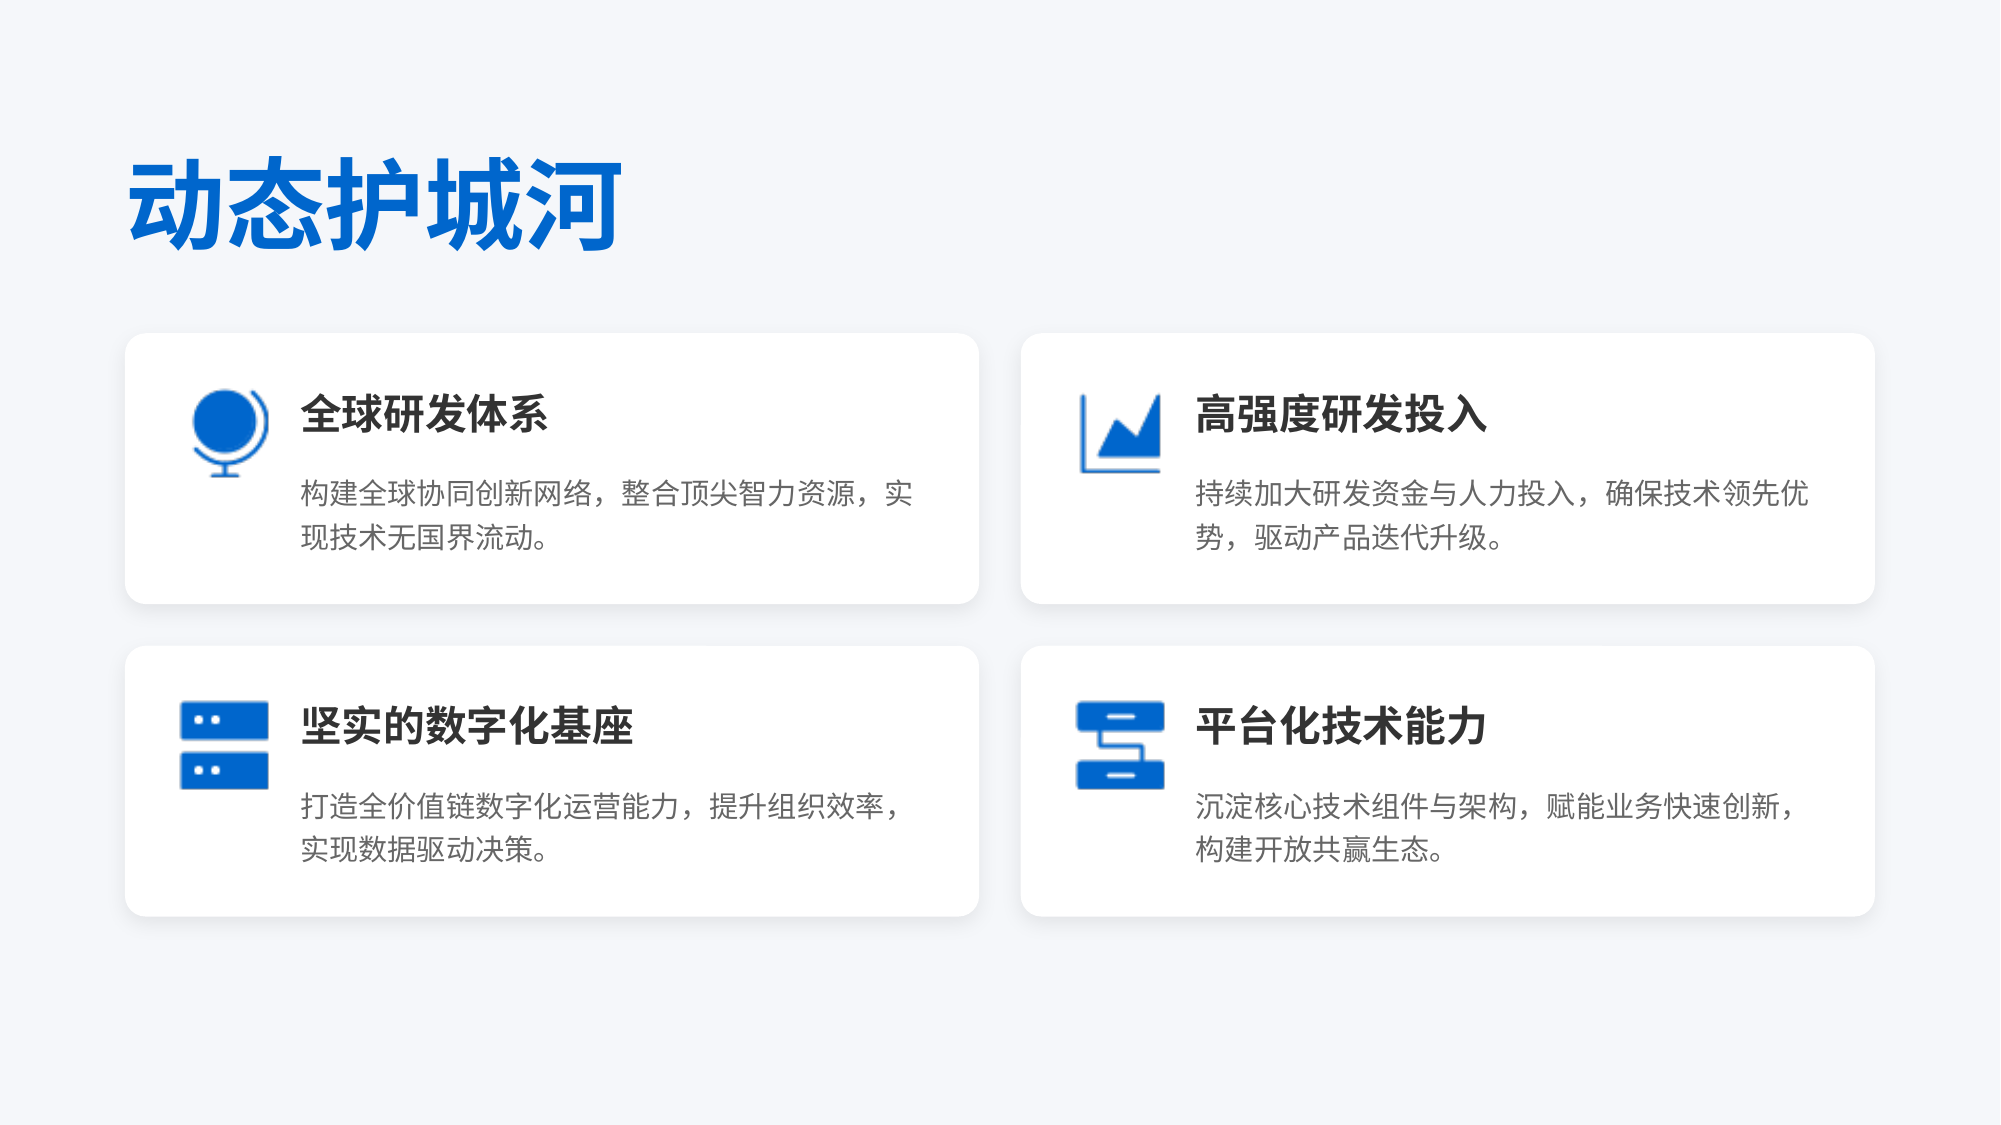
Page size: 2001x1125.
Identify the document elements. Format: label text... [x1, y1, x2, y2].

text_box 持续加大研发资金与人力投入，确保技术领先优势，驱动产品迭代升级。 [1195, 447, 1821, 573]
text_box 坚实的数字化基座 [300, 687, 925, 750]
text_box [1020, 645, 1875, 917]
picture [1070, 695, 1172, 797]
text_box 高强度研发投入 [1195, 374, 1821, 438]
text_box 沉淀核心技术组件与架构，赋能业务快速创新，构建开放共赢生态。 [1195, 760, 1821, 886]
picture [1070, 383, 1172, 484]
text_box [1020, 333, 1875, 605]
picture [174, 383, 276, 484]
text_box 全球研发体系 [300, 374, 925, 438]
text_box 打造全价值链数字化运营能力，提升组织效率，实现数据驱动决策。 [300, 760, 925, 886]
picture [174, 695, 276, 797]
text_box [124, 333, 980, 605]
text_box 构建全球协同创新网络，整合顶尖智力资源，实现技术无国界流动。 [300, 447, 925, 573]
text_box 平台化技术能力 [1195, 687, 1821, 750]
text_box [124, 645, 980, 917]
text_box 动态护城河 [125, 125, 1875, 250]
